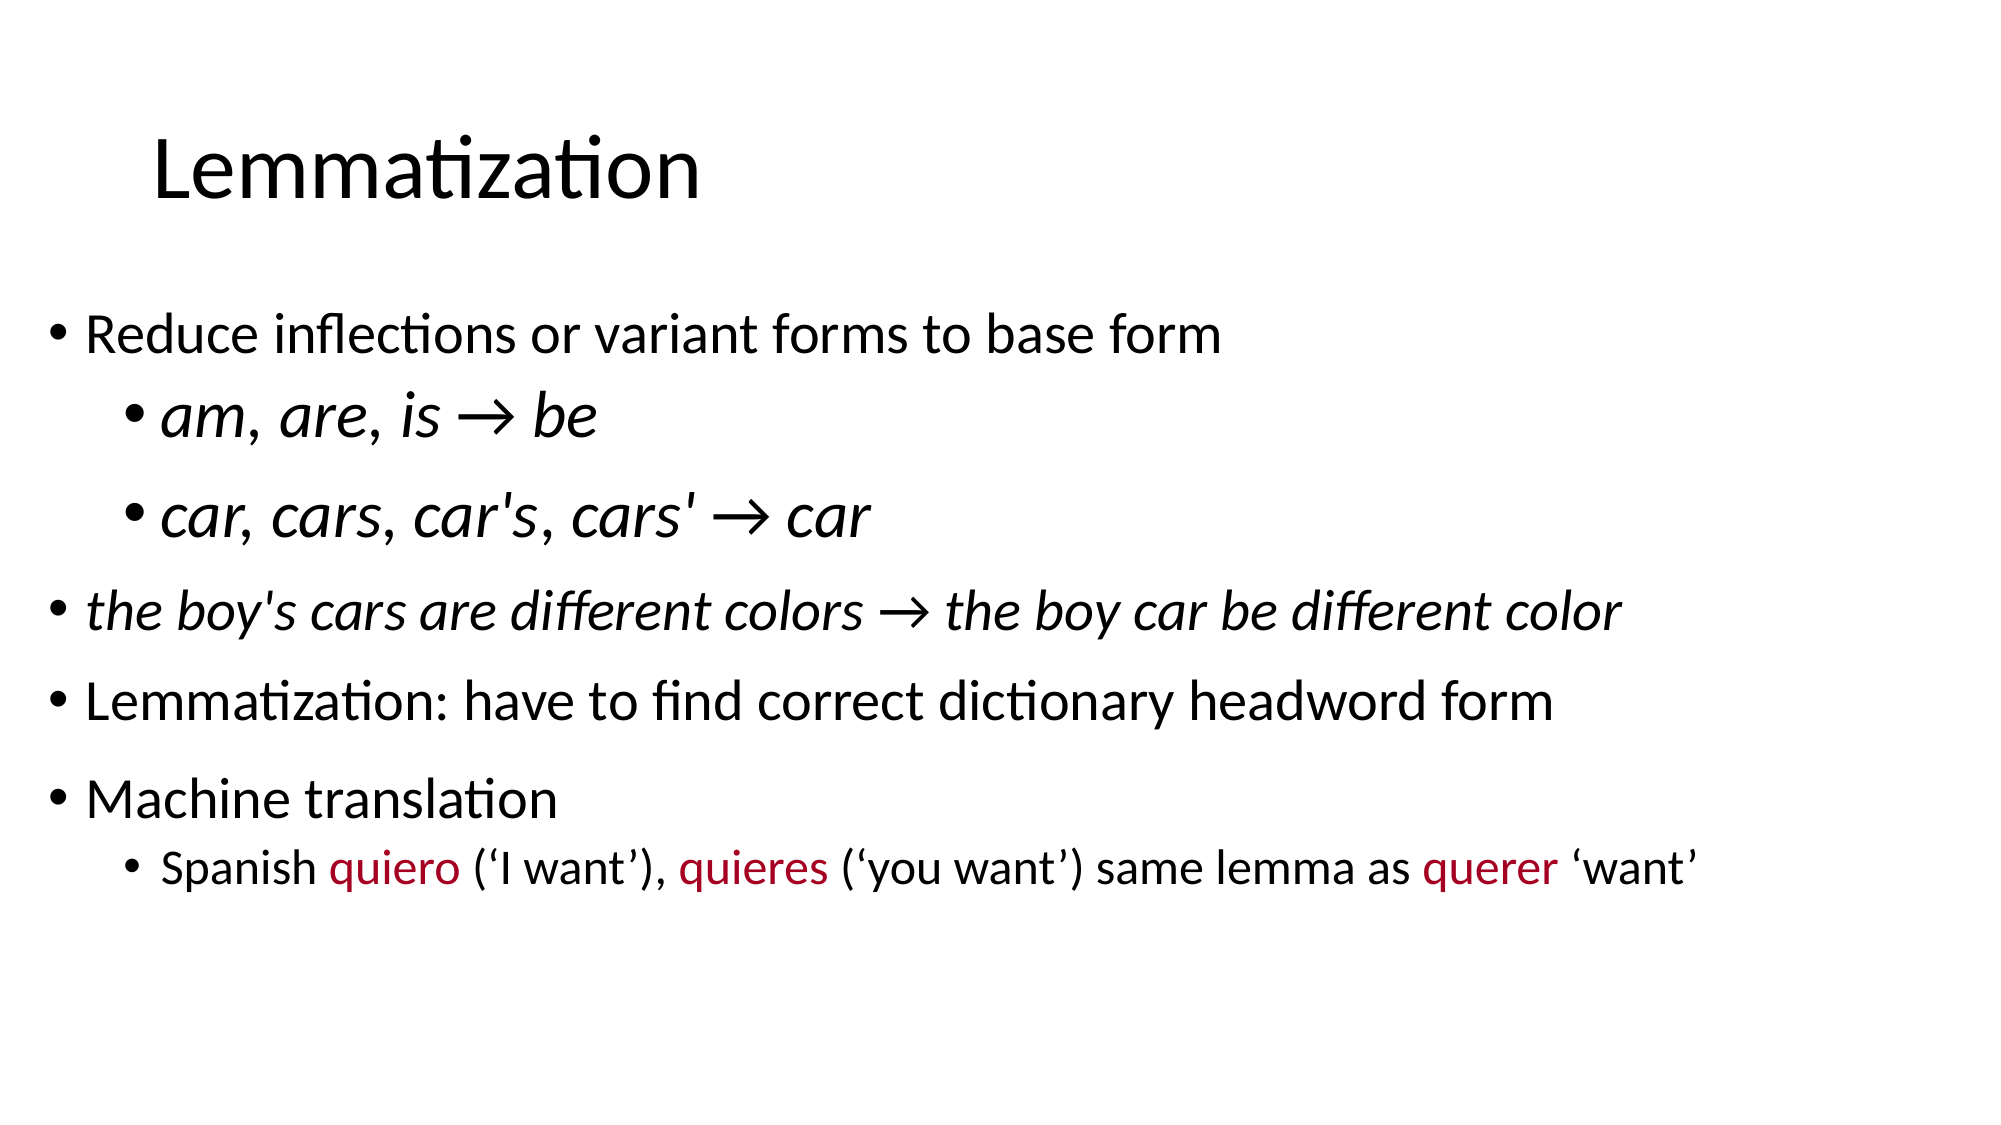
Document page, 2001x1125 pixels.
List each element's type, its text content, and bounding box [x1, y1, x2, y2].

title Lemmatization [137, 59, 1863, 278]
list Reduce inflections or variant forms to base form am, are, is → be car, cars, car's, cars' → car the boy's cars are different colors → the boy car be different color Lemmatization: have to find correct dictionary headword form Machine translation Spanish quiero (‘I want’), quieres (‘you want’) same lemma as querer ‘want’ [33, 295, 1934, 1025]
